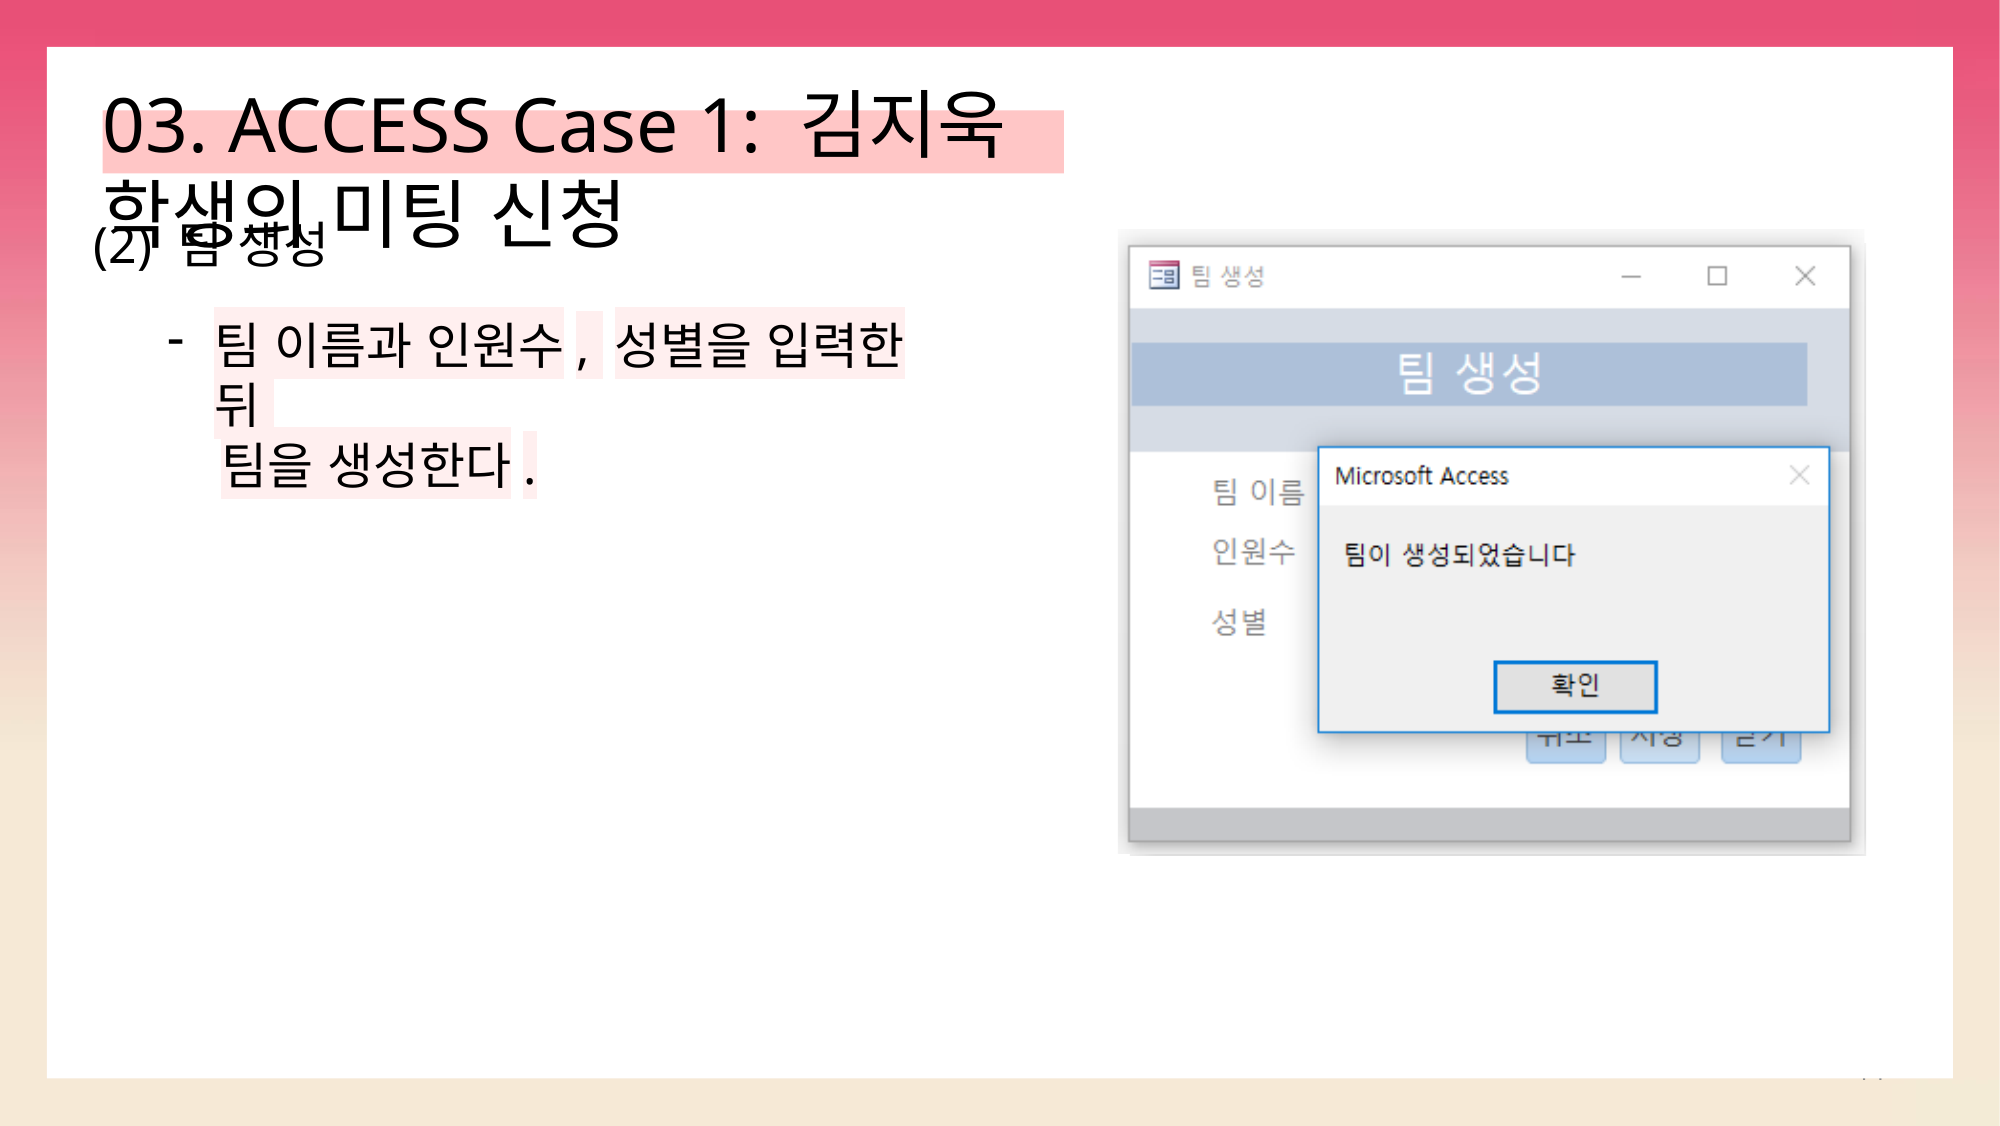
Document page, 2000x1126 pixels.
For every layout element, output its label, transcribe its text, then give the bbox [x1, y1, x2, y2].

picture [0, 0, 2000, 1126]
text_box 팀 이름과 인원수, 성별을 입력한 뒤 팀을 생성한다. [152, 307, 963, 502]
text_box (2) 팀 생성 [78, 205, 344, 281]
text_box [45, 45, 1955, 1080]
slide_number 14 [1433, 1042, 1900, 1103]
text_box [87, 70, 1079, 177]
